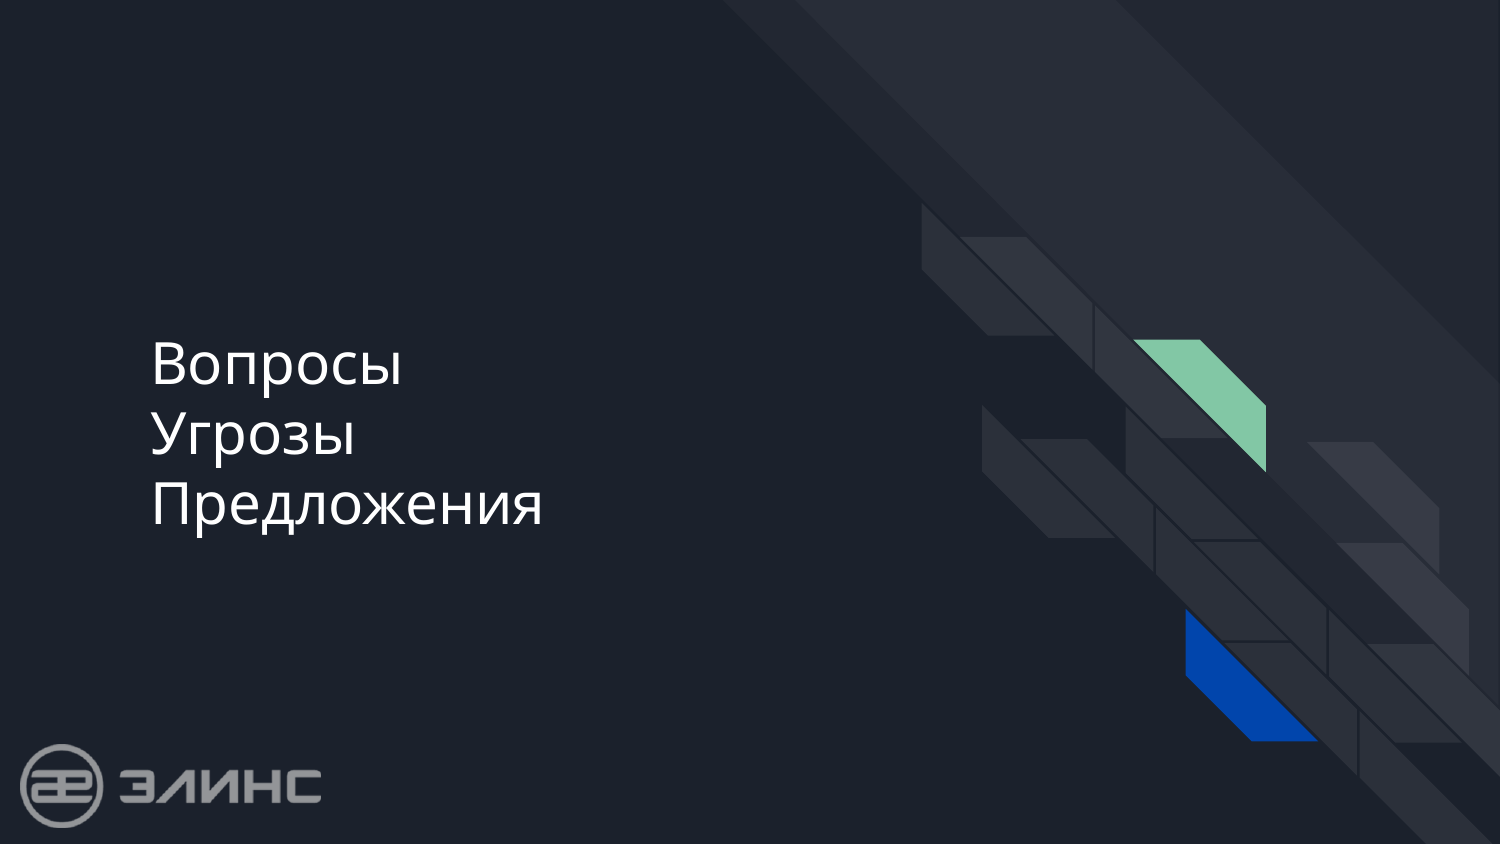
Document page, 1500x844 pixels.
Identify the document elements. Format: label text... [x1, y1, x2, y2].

title Вопросы Угрозы Предложения [135, 142, 888, 720]
picture [20, 744, 321, 828]
